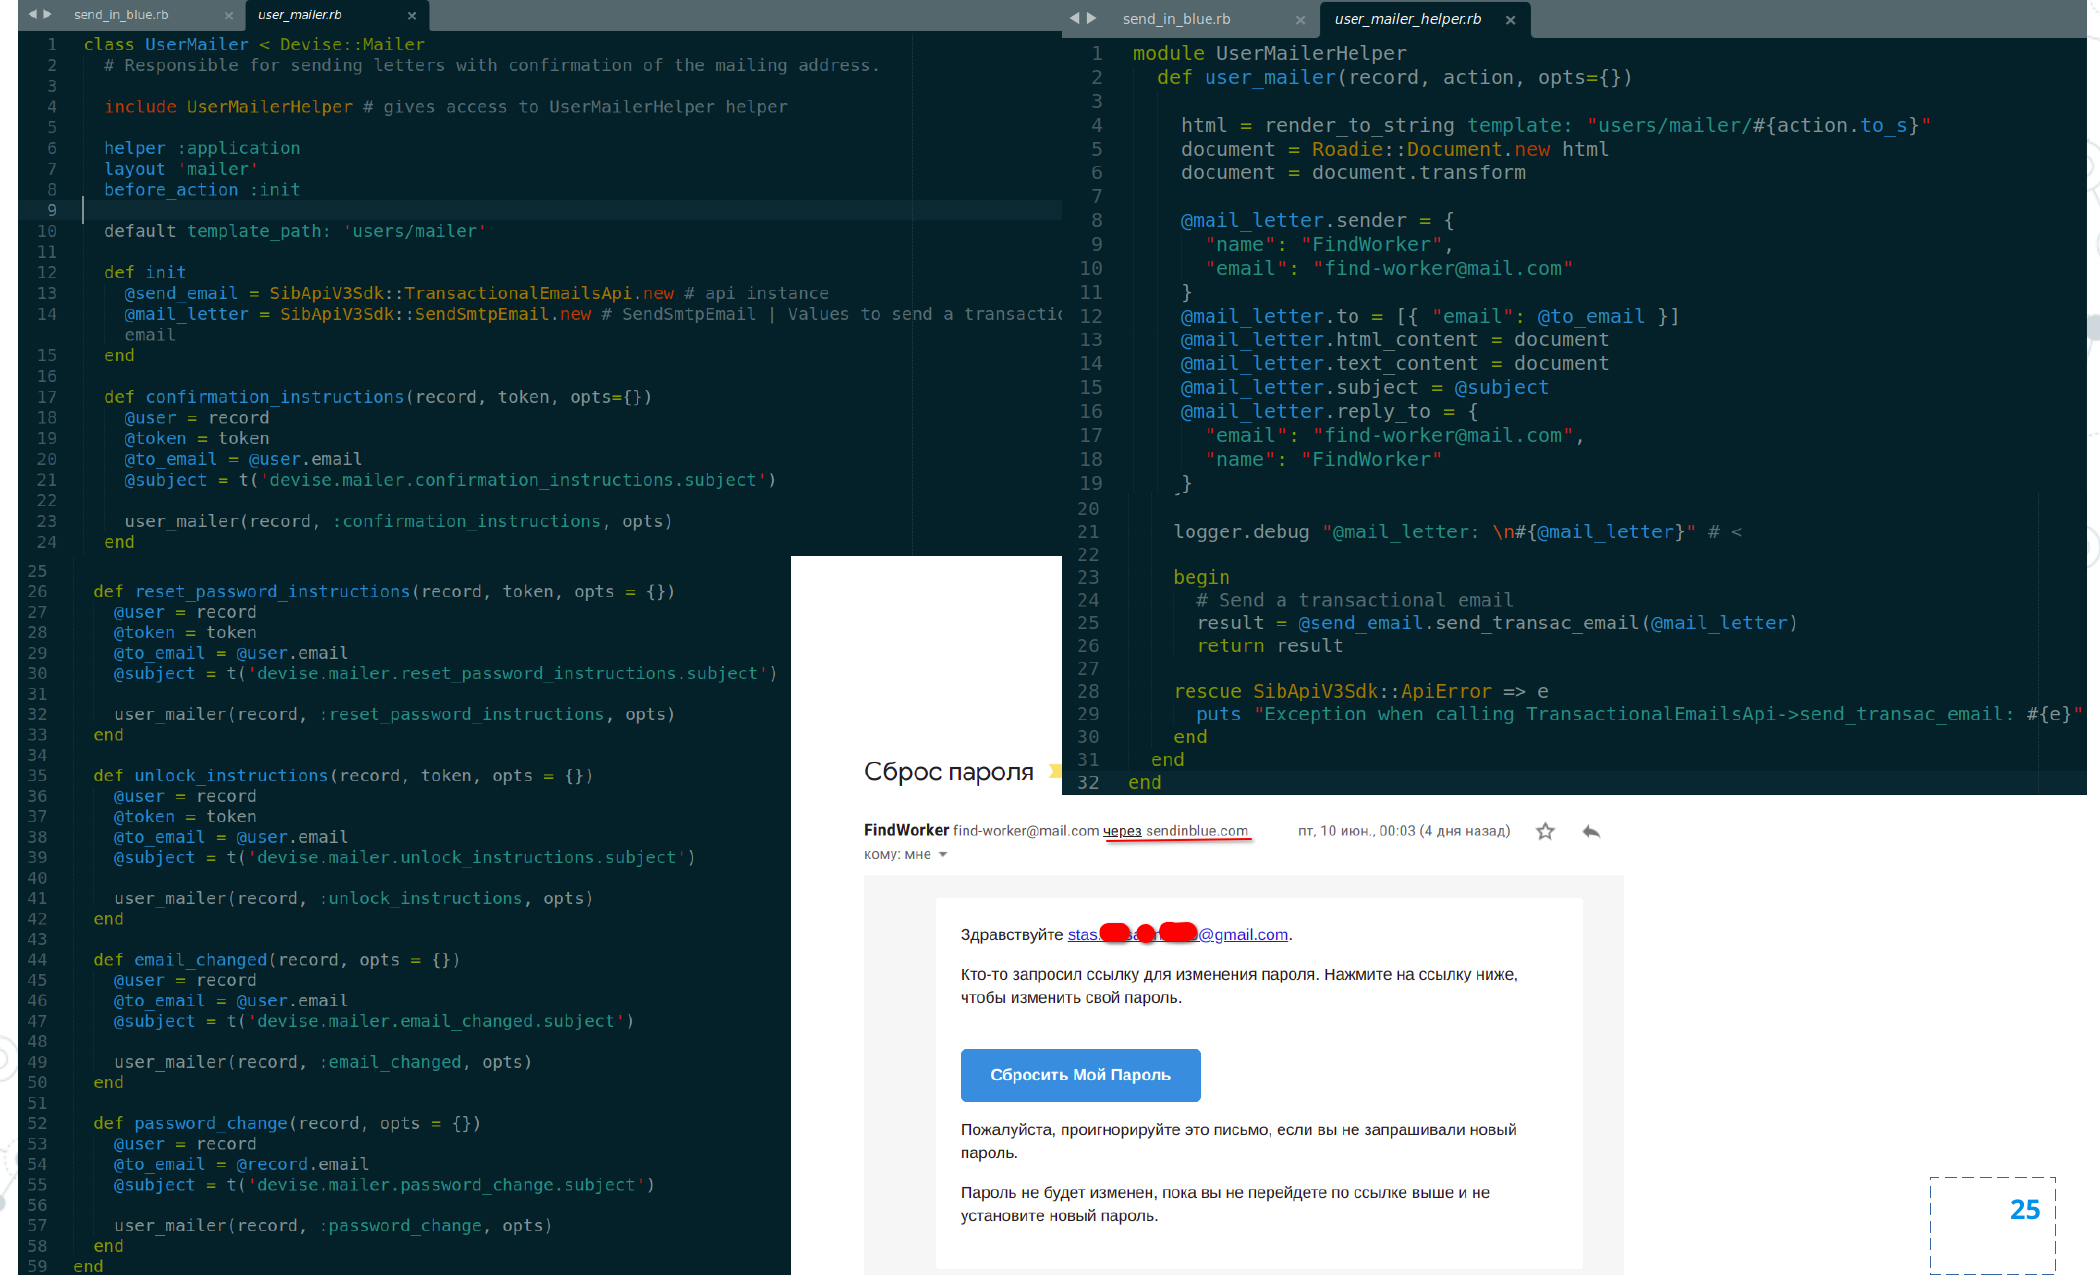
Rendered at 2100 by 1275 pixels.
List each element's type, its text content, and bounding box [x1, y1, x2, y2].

picture [0, 0, 2100, 1275]
text_box 5 [1930, 1177, 2056, 1275]
